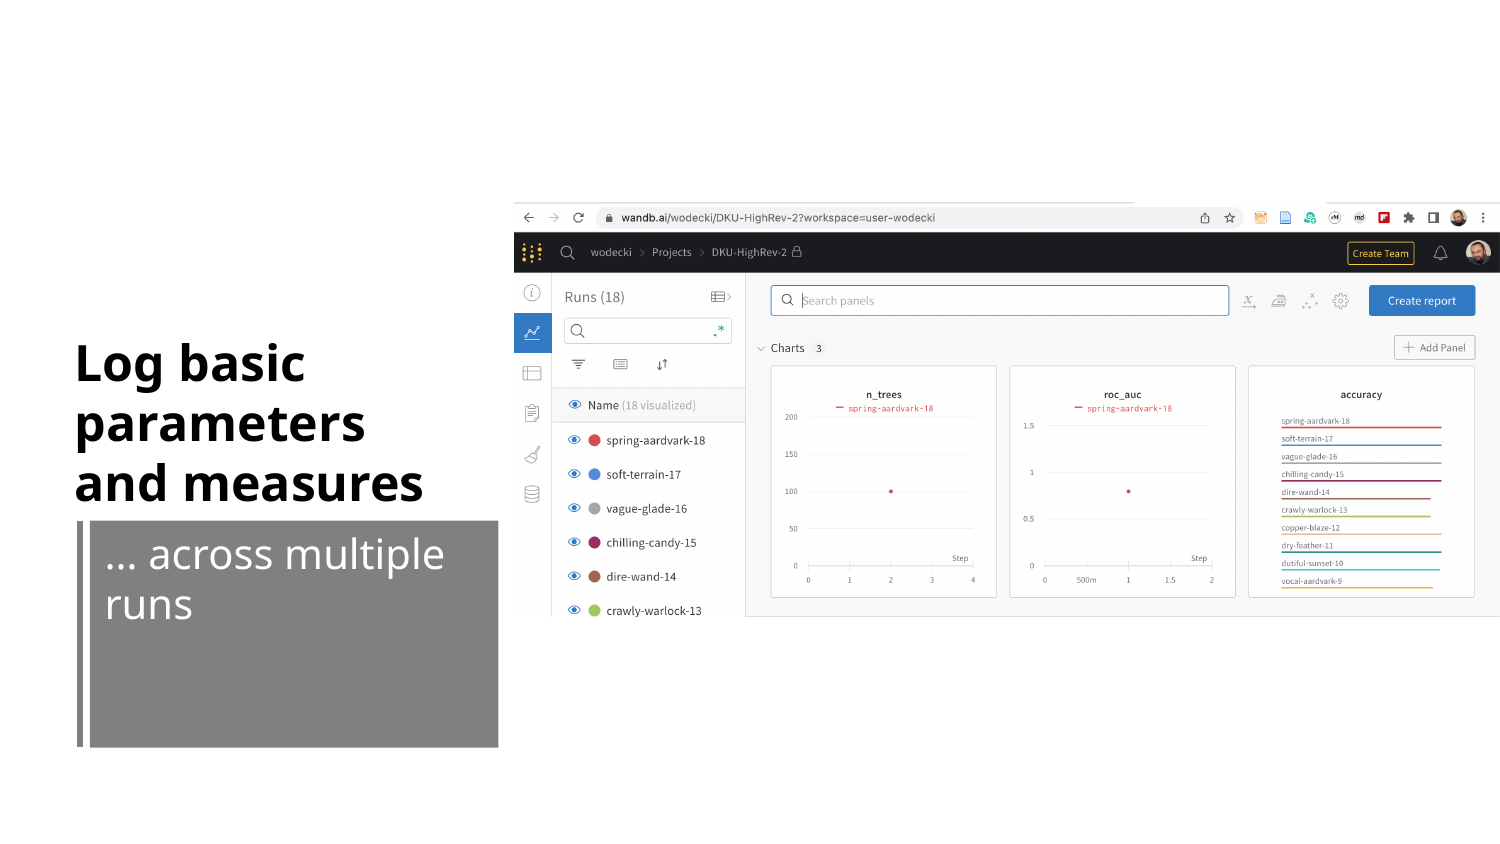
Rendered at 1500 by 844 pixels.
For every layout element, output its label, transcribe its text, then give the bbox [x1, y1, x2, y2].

list Log basic parameters and measures [59, 322, 454, 522]
text_box … across multiple runs [88, 518, 500, 750]
picture [514, 202, 1500, 617]
